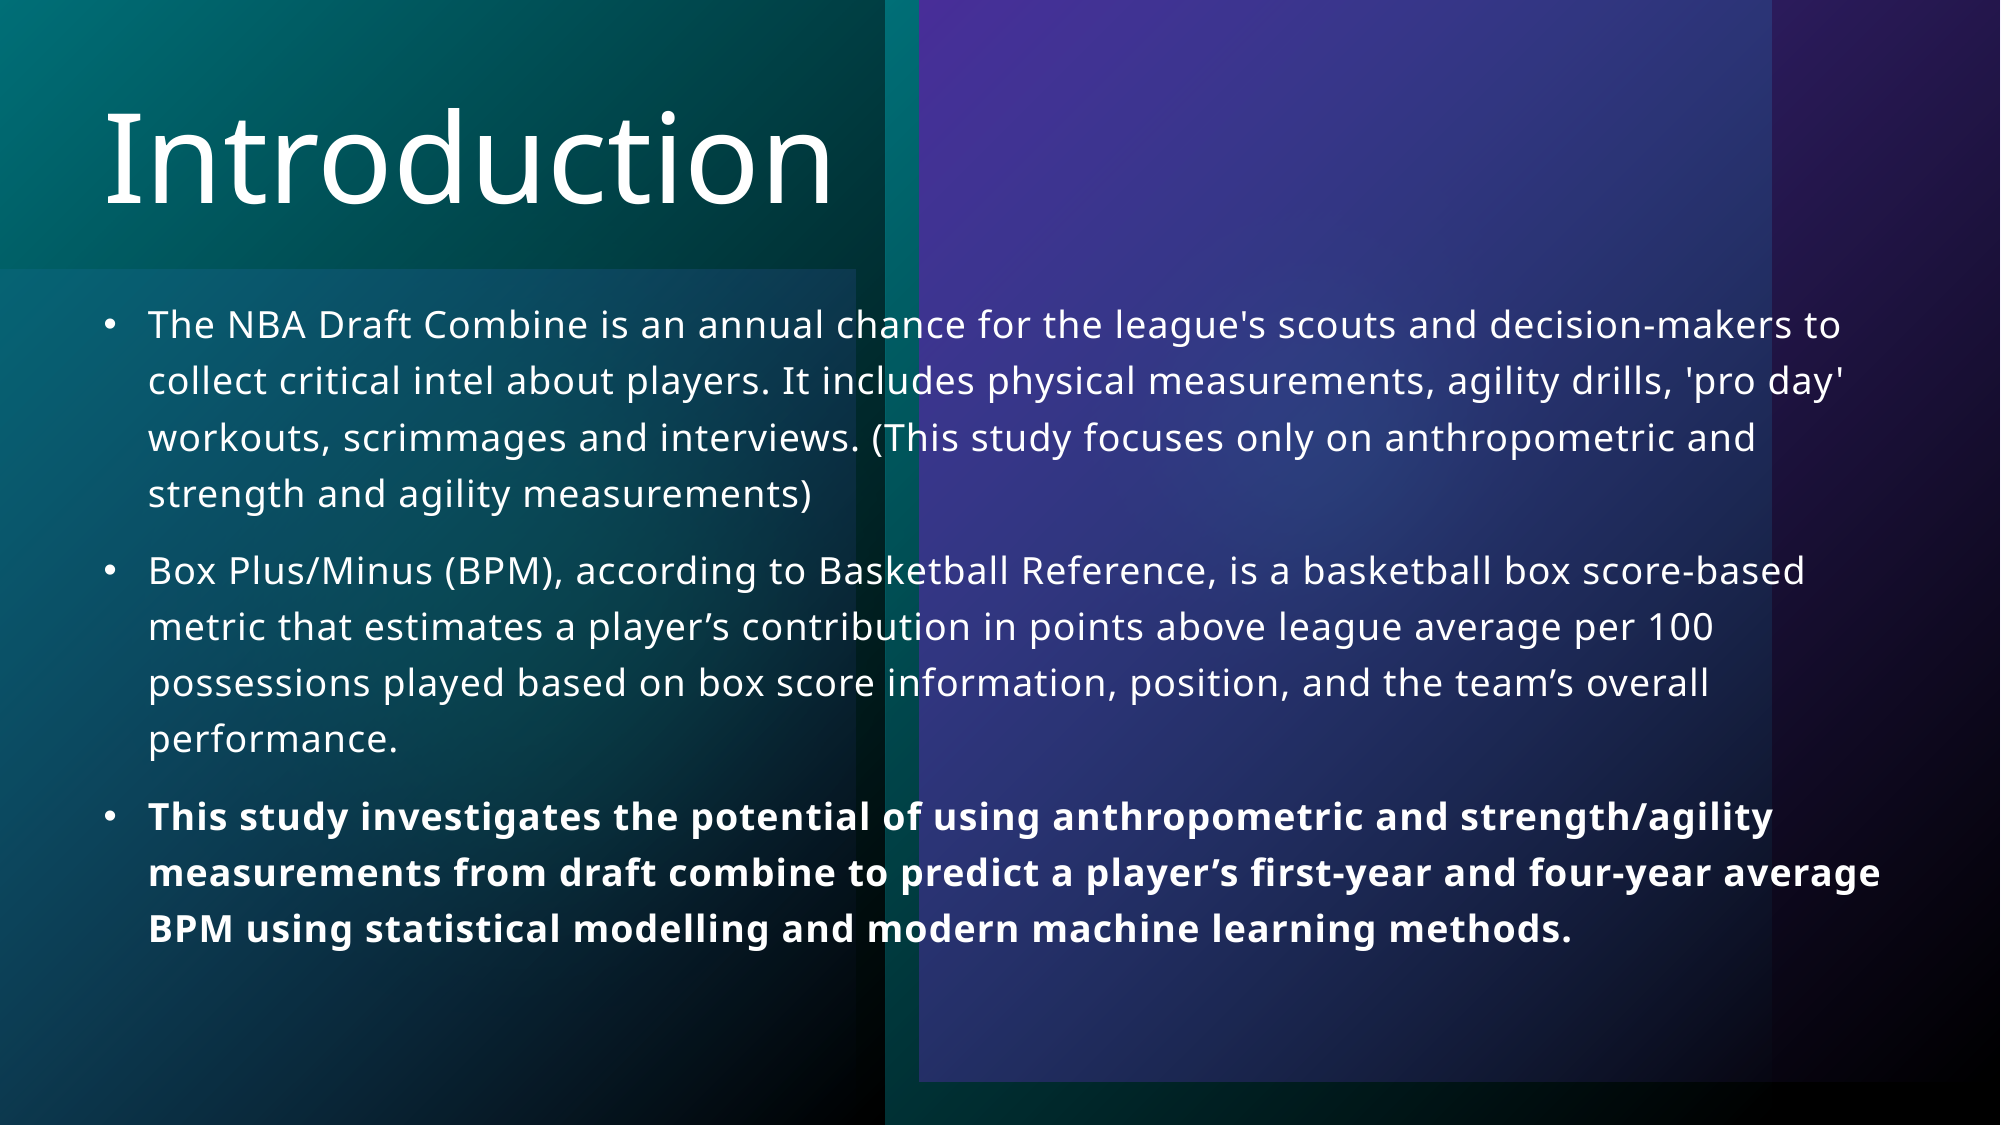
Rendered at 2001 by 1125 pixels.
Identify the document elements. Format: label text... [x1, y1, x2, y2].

list The NBA Draft Combine is an annual chance for the league's scouts and decision-makers to collect critical intel about players. It includes physical measurements, agility drills, 'pro day' workouts, scrimmages and interviews. (This study focuses only on anthropometric and strength and agility measurements) Box Plus/Minus (BPM), according to Basketball Reference, is a basketball box score-based metric that estimates a player’s contribution in points above league average per 100 possessions played based on box score information, position, and the team’s overall performance. This study investigates the potential of using anthropometric and strength/agility measurements from draft combine to predict a player’s first-year and four-year average BPM using statistical modelling and modern machine learning methods. [88, 282, 1910, 903]
title Introduction [88, 88, 1910, 282]
